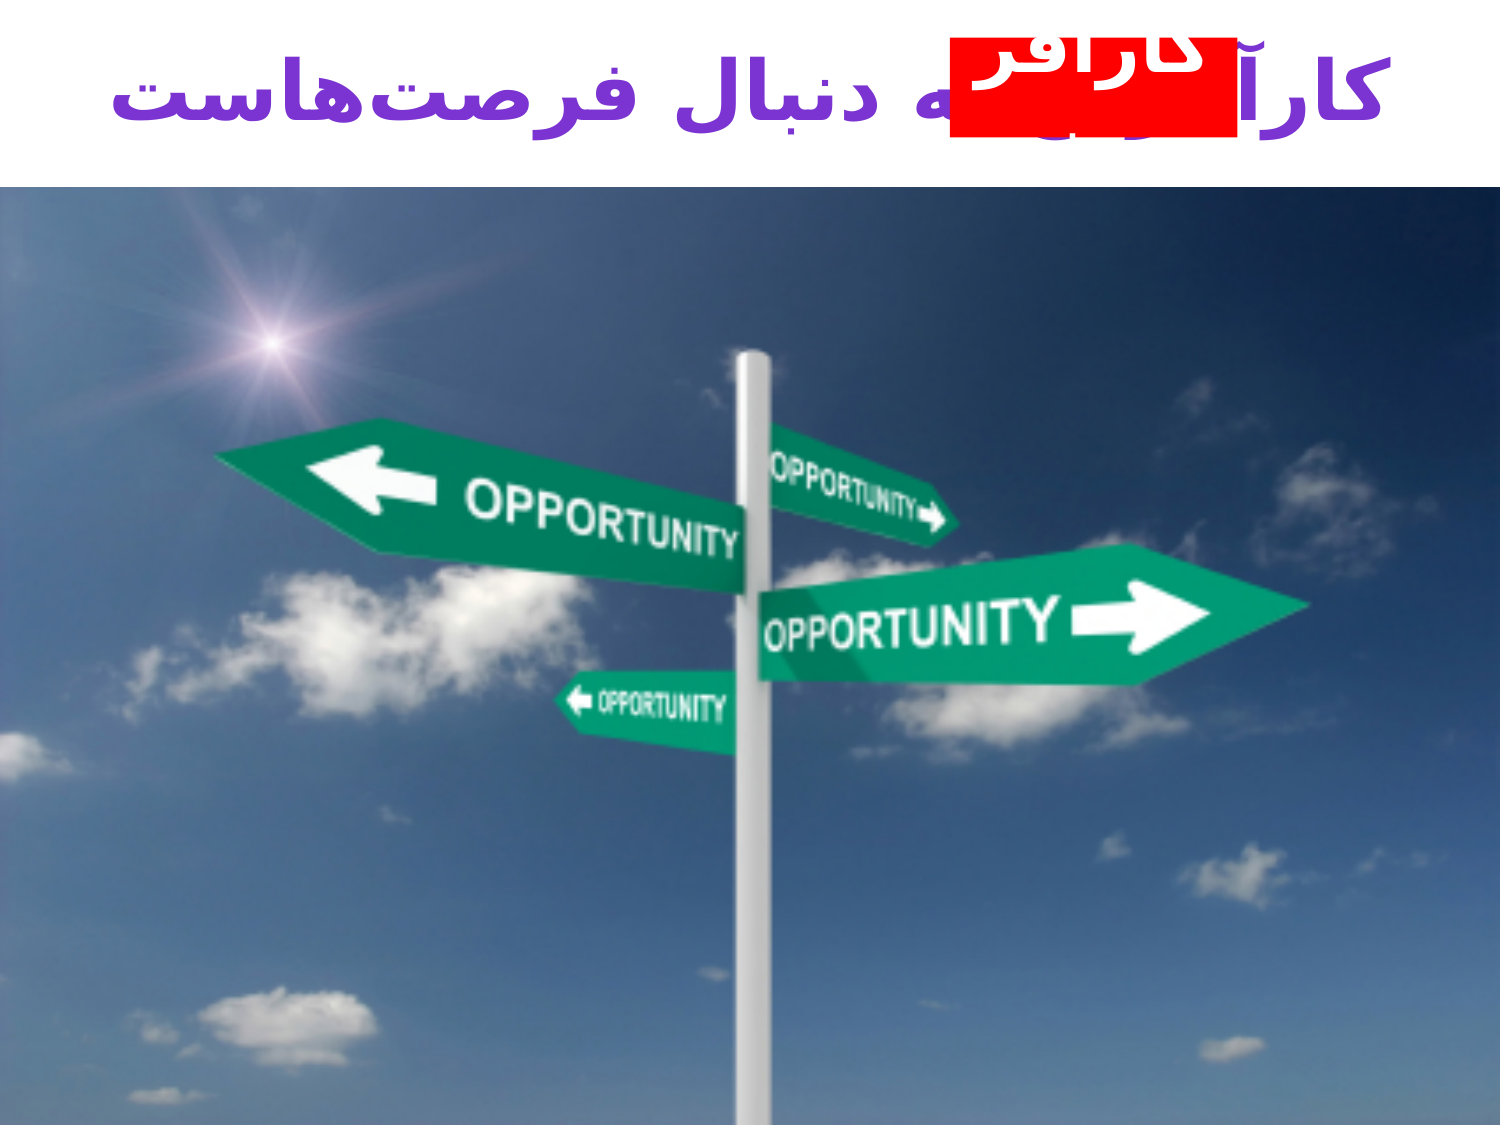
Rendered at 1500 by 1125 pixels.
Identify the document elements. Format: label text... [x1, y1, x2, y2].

text_box کارآفرین [948, 35, 1239, 140]
list کارآفرین به دنبال فرصت‌هاست [75, 0, 1425, 175]
picture [0, 187, 1500, 1125]
